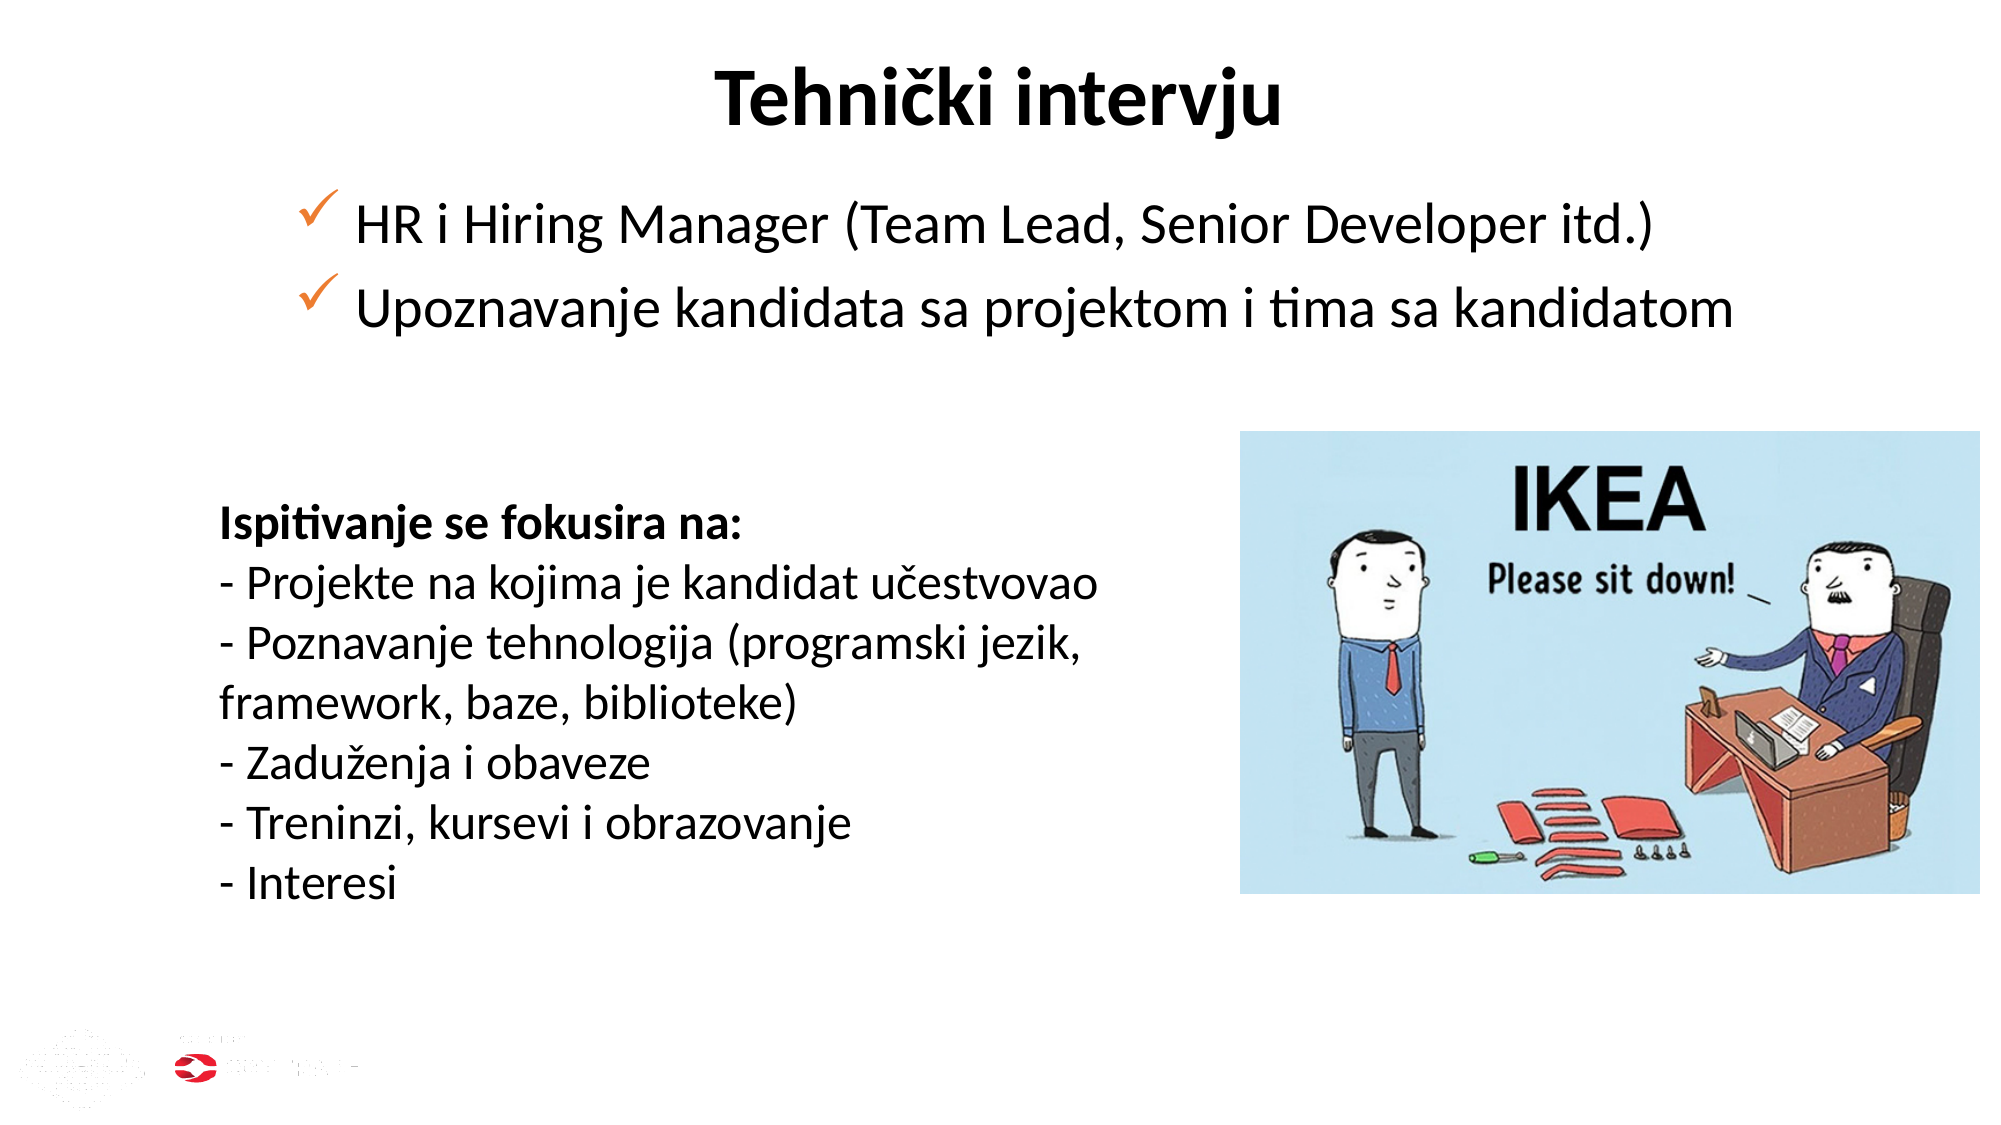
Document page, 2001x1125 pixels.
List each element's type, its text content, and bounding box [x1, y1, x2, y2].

title Tehnički intervju [137, 25, 1863, 172]
list HR i Hiring Manager (Team Lead, Senior Developer itd.) Upoznavanje kandidata sa projektom i tima sa kandidatom [279, 185, 1888, 418]
text_box Ispitivanje se fokusira na: - Projekte na kojima je kandidat učestvovao - Poznavanje tehnologija (programski jezik, framework, baze, biblioteke) - Zaduženja i obaveze - Treninzi, kursevi i obrazovanje - Interesi [205, 482, 1137, 968]
picture [1240, 431, 1980, 894]
picture [3, 1013, 363, 1125]
